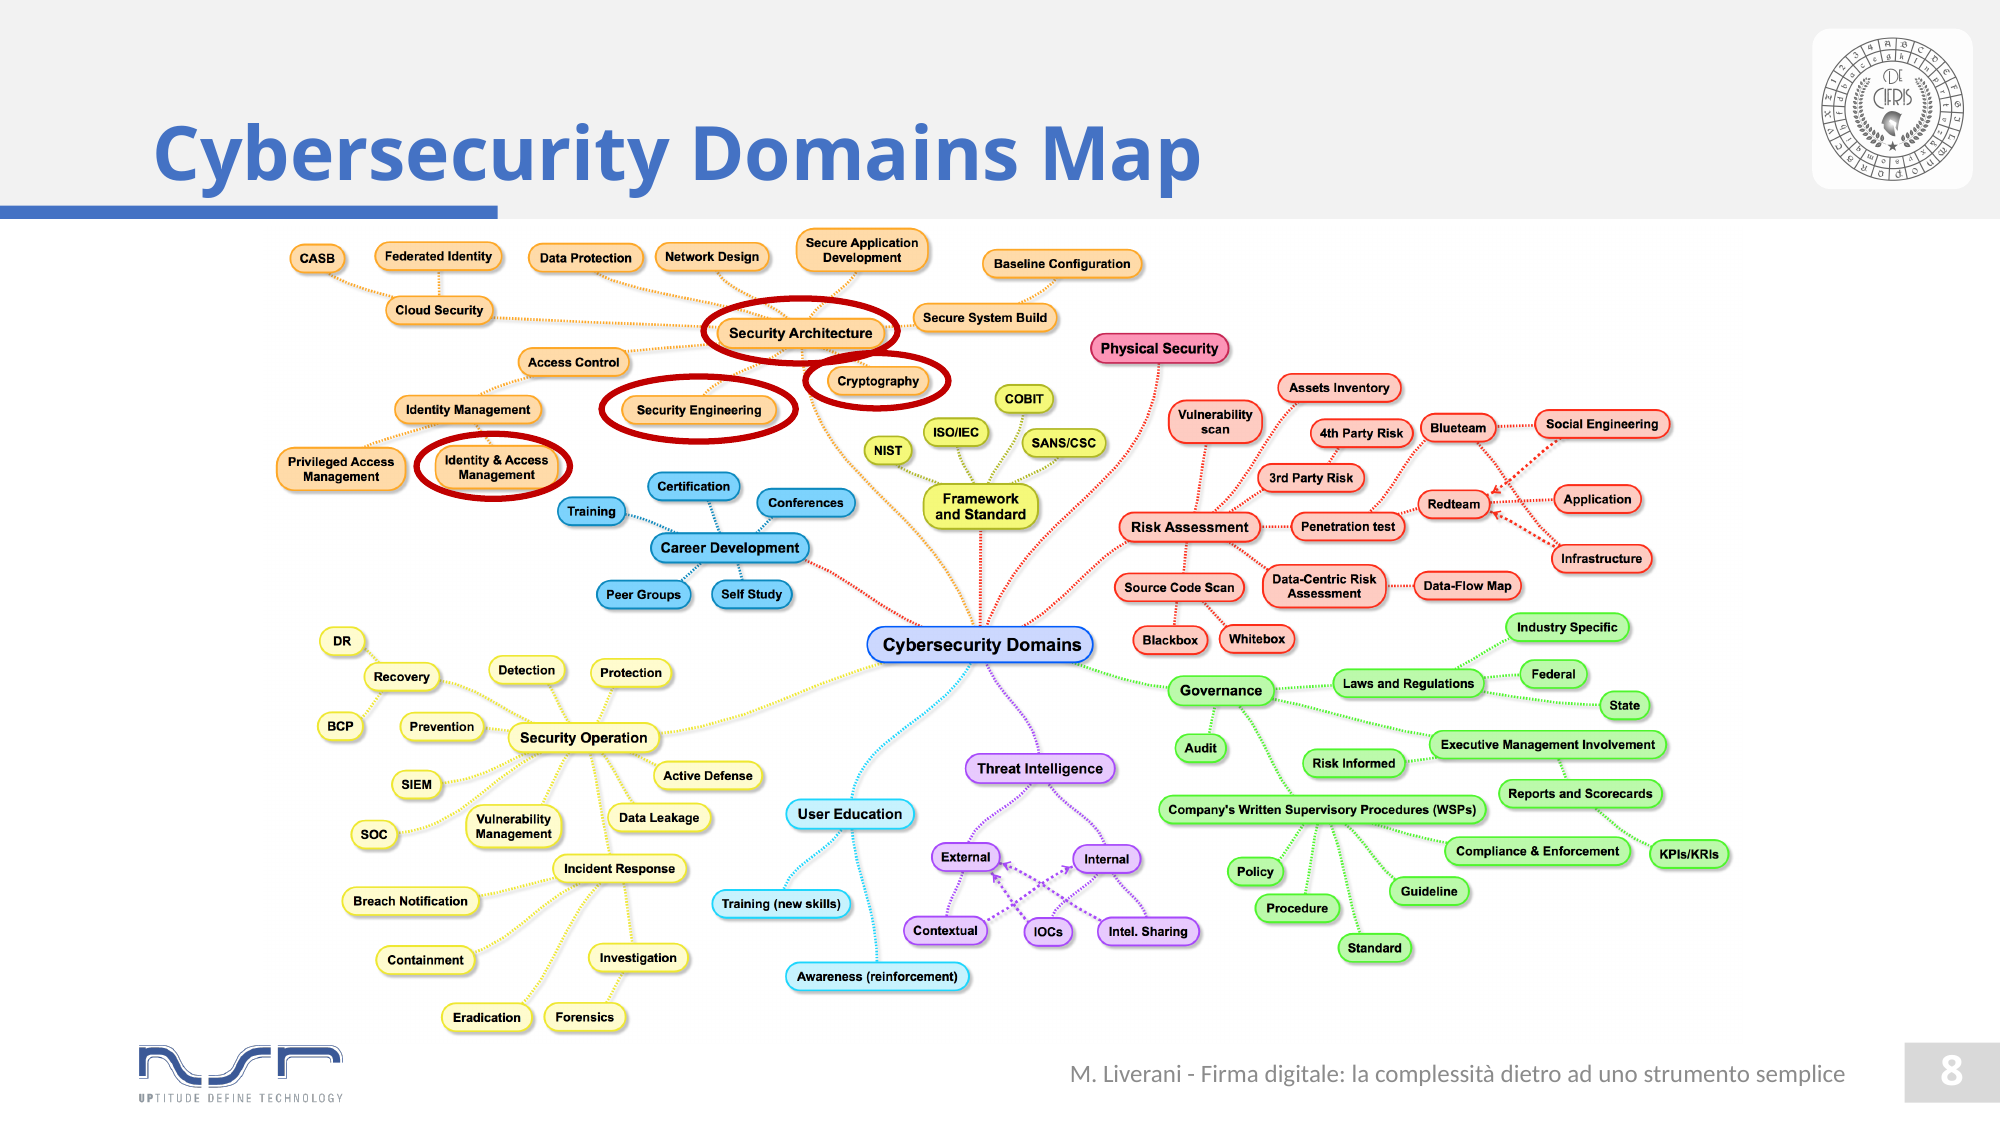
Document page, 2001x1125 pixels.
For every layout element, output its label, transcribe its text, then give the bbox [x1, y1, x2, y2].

title Cybersecurity Domains Map [137, 7, 1863, 205]
slide_number 7 [1904, 1042, 2000, 1103]
picture [1863, 28, 1973, 190]
footer M. Liverani - Firma digitale: la complessità dietro ad uno strumento semplice [662, 1042, 1863, 1103]
picture [137, 226, 1743, 1105]
